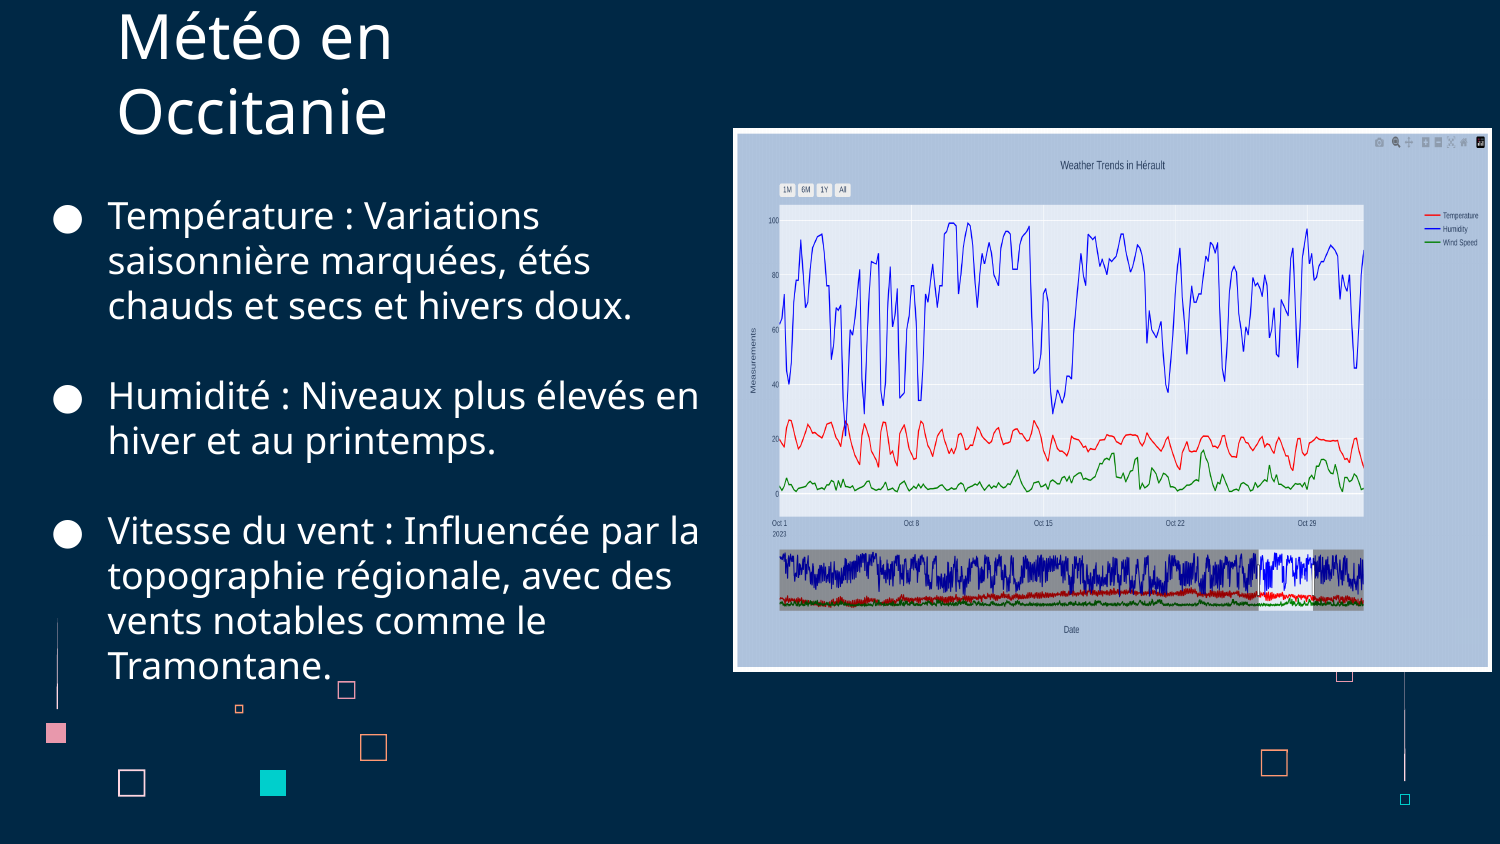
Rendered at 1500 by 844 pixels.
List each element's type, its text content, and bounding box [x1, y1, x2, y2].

picture [733, 128, 1492, 672]
list Température : Variations saisonnière marquées, étés chauds et secs et hivers doux. Humidité : Niveaux plus élevés en hiver et au printemps. Vitesse du vent : Influencée par la topographie régionale, avec des vents notables comme le Tramontane. [17, 177, 718, 642]
title Météo en Occitanie [101, 67, 616, 163]
